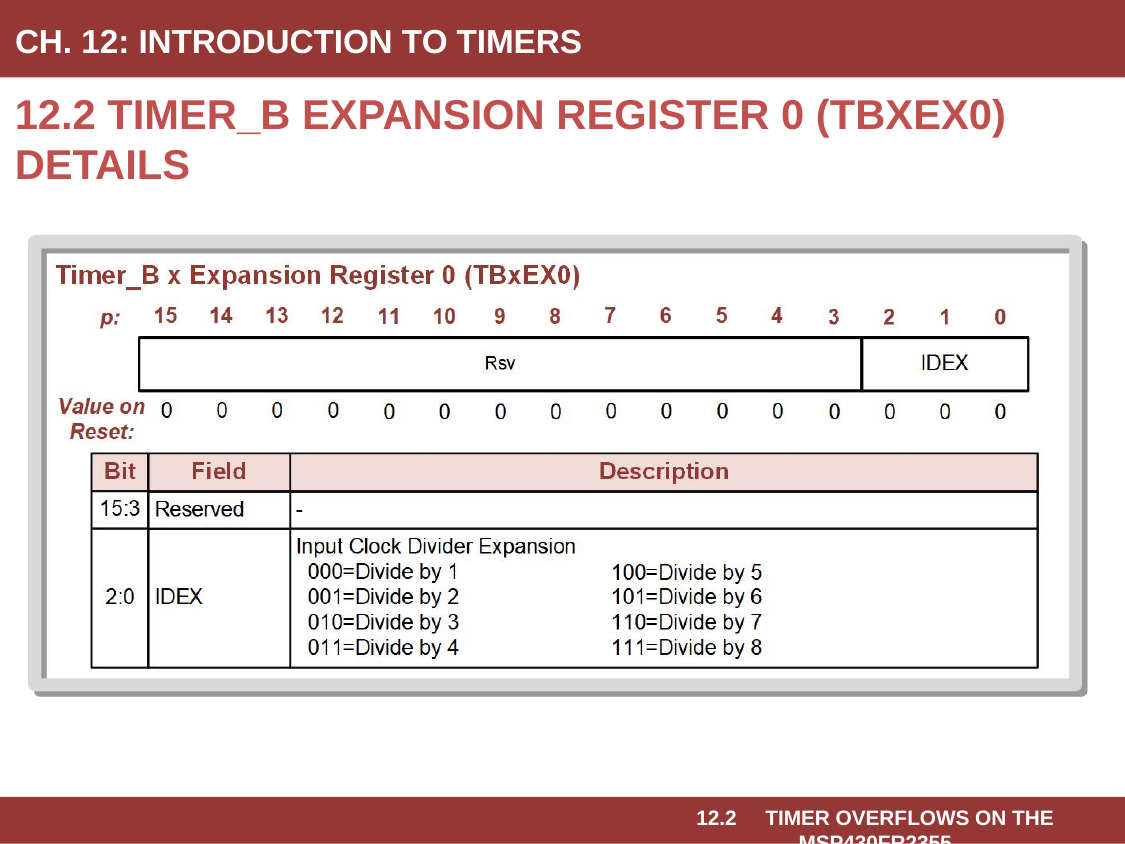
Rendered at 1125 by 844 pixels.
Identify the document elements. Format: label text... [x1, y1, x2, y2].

subtitle 12.2 Timer Overflows on the MSP430FR2355 [624, 796, 1125, 844]
text_box 12.2 Timer_B Expansion Register 0 (TBxEX0) Details [0, 80, 1088, 196]
text_box [0, 795, 1125, 844]
picture [27, 234, 1088, 697]
title Ch. 12: Introduction to Timers [0, 1, 1125, 78]
